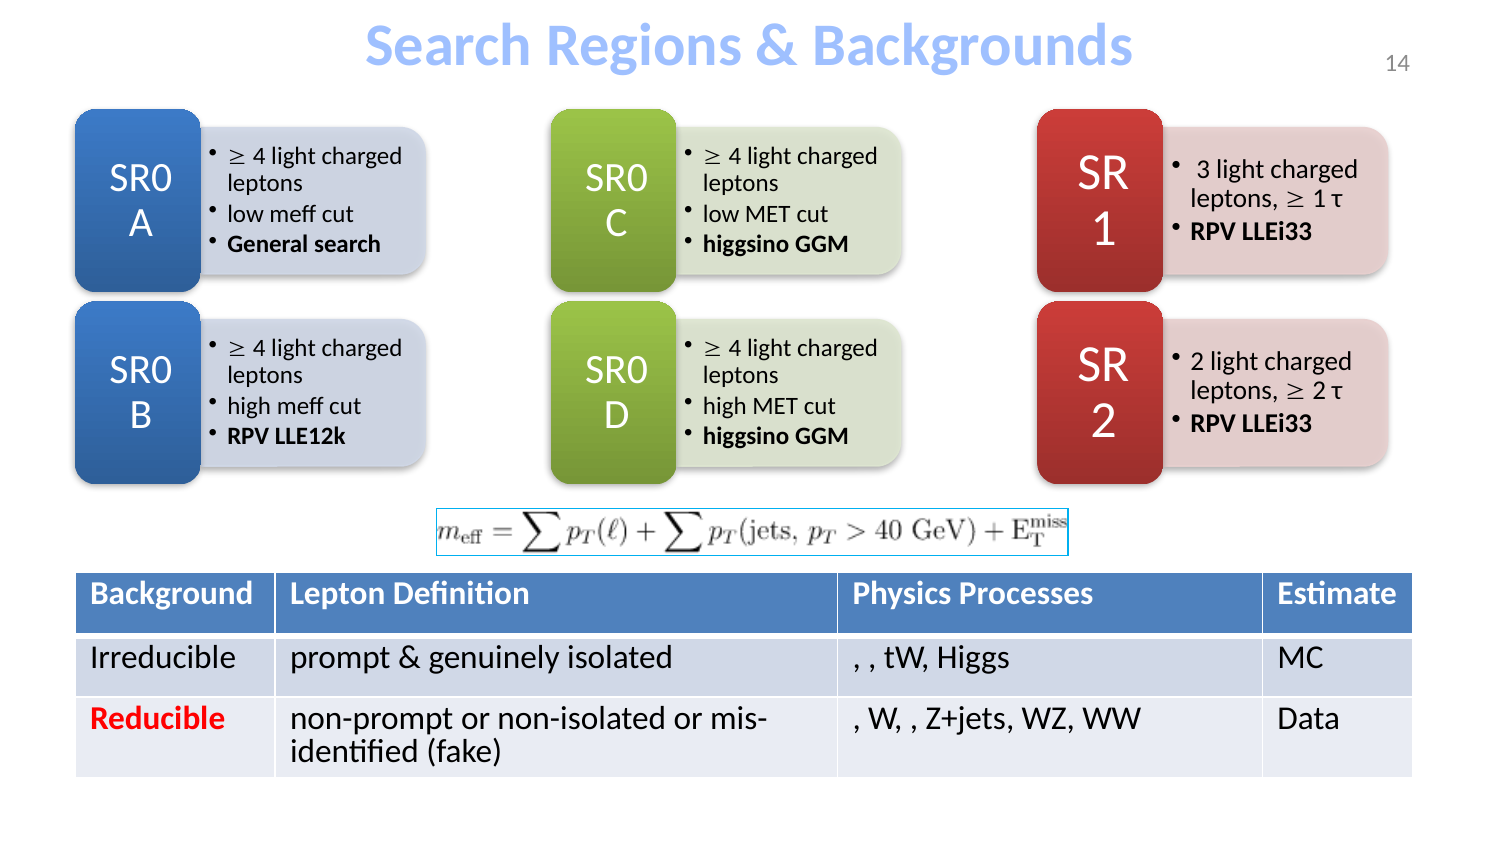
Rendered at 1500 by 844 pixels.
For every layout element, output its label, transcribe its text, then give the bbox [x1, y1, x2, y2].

title Search Regions & Backgrounds [75, 0, 1425, 85]
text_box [74, 109, 426, 485]
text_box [1037, 109, 1388, 485]
picture [438, 510, 1066, 554]
slide_number 14 [1074, 39, 1425, 85]
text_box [550, 109, 901, 485]
